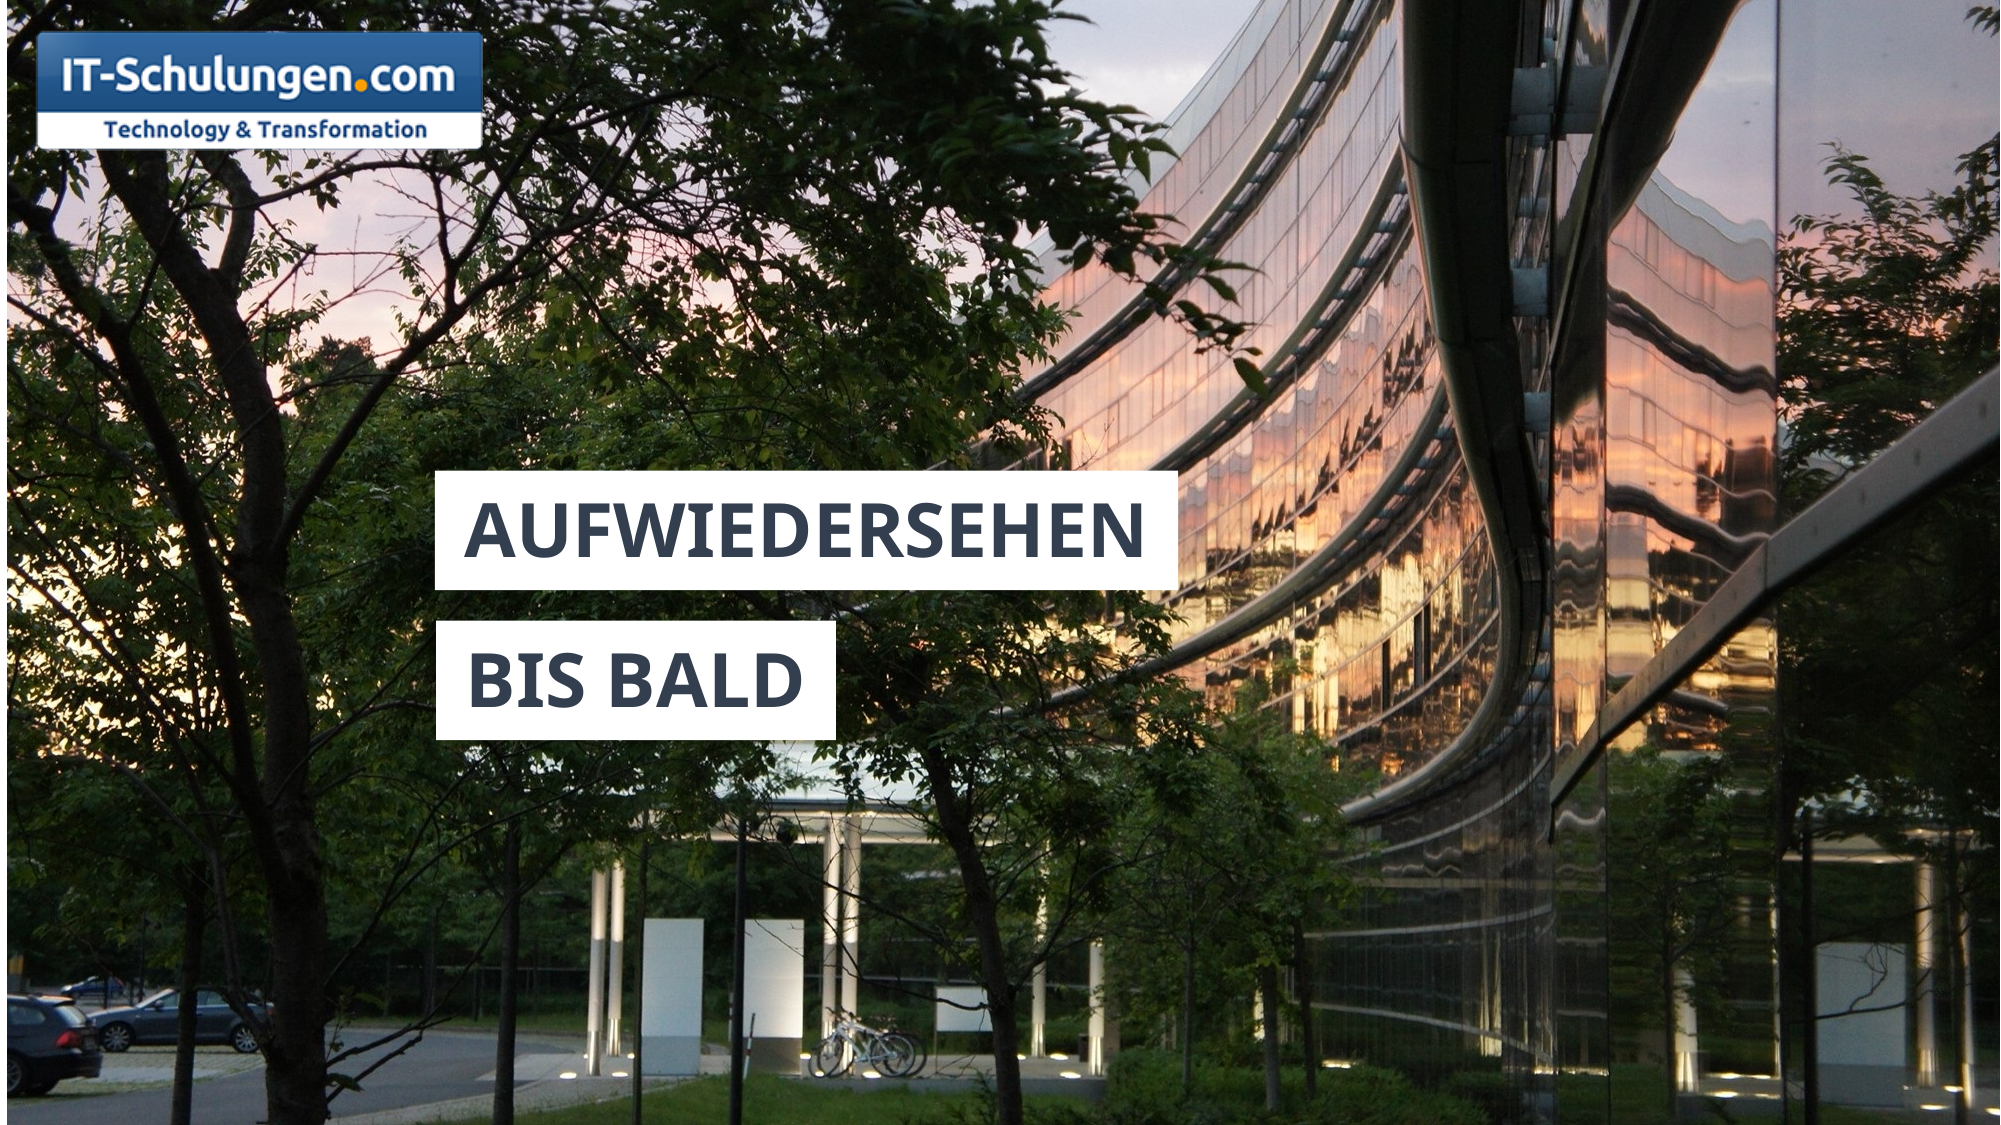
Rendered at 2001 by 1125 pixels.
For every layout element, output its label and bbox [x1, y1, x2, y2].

text_box [440, 469, 1173, 741]
picture [7, 0, 2000, 1125]
